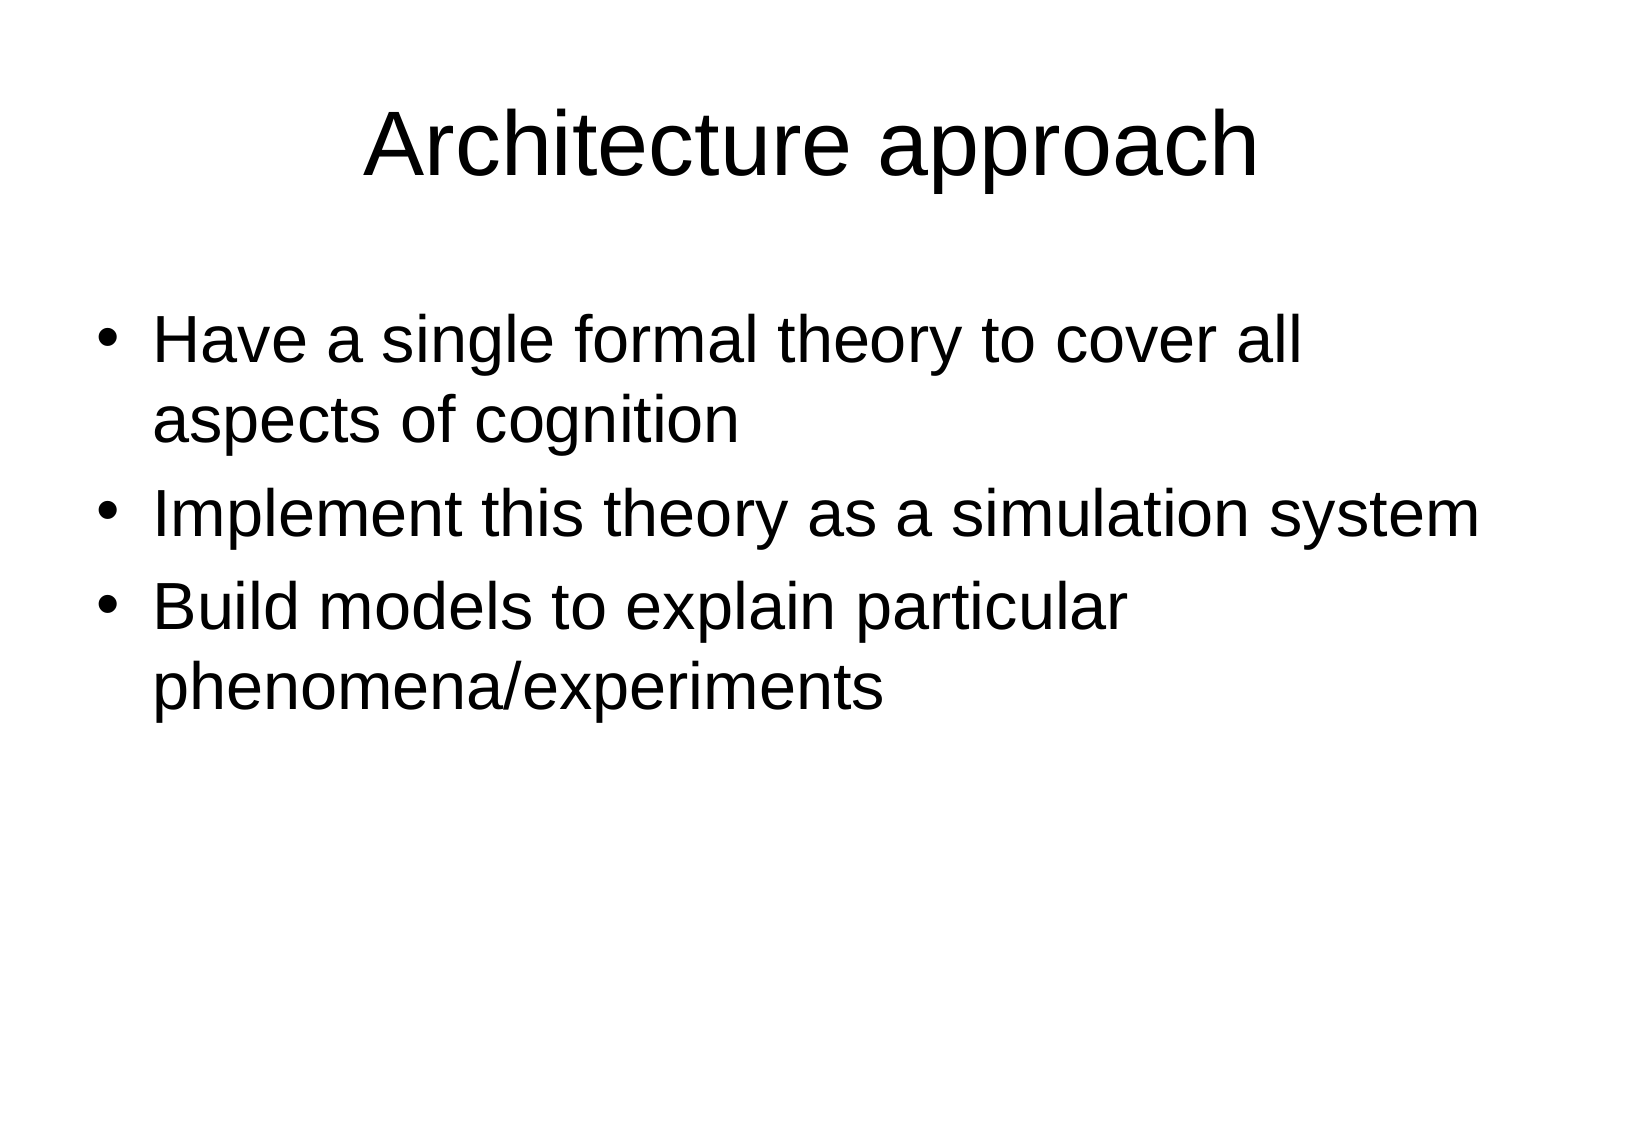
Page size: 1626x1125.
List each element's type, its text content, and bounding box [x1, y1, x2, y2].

list Have a single formal theory to cover all aspects of cognition Implement this theory as a simulation system Build models to explain particular phenomena/experiments [81, 288, 1544, 1005]
title Architecture approach [81, 45, 1544, 233]
